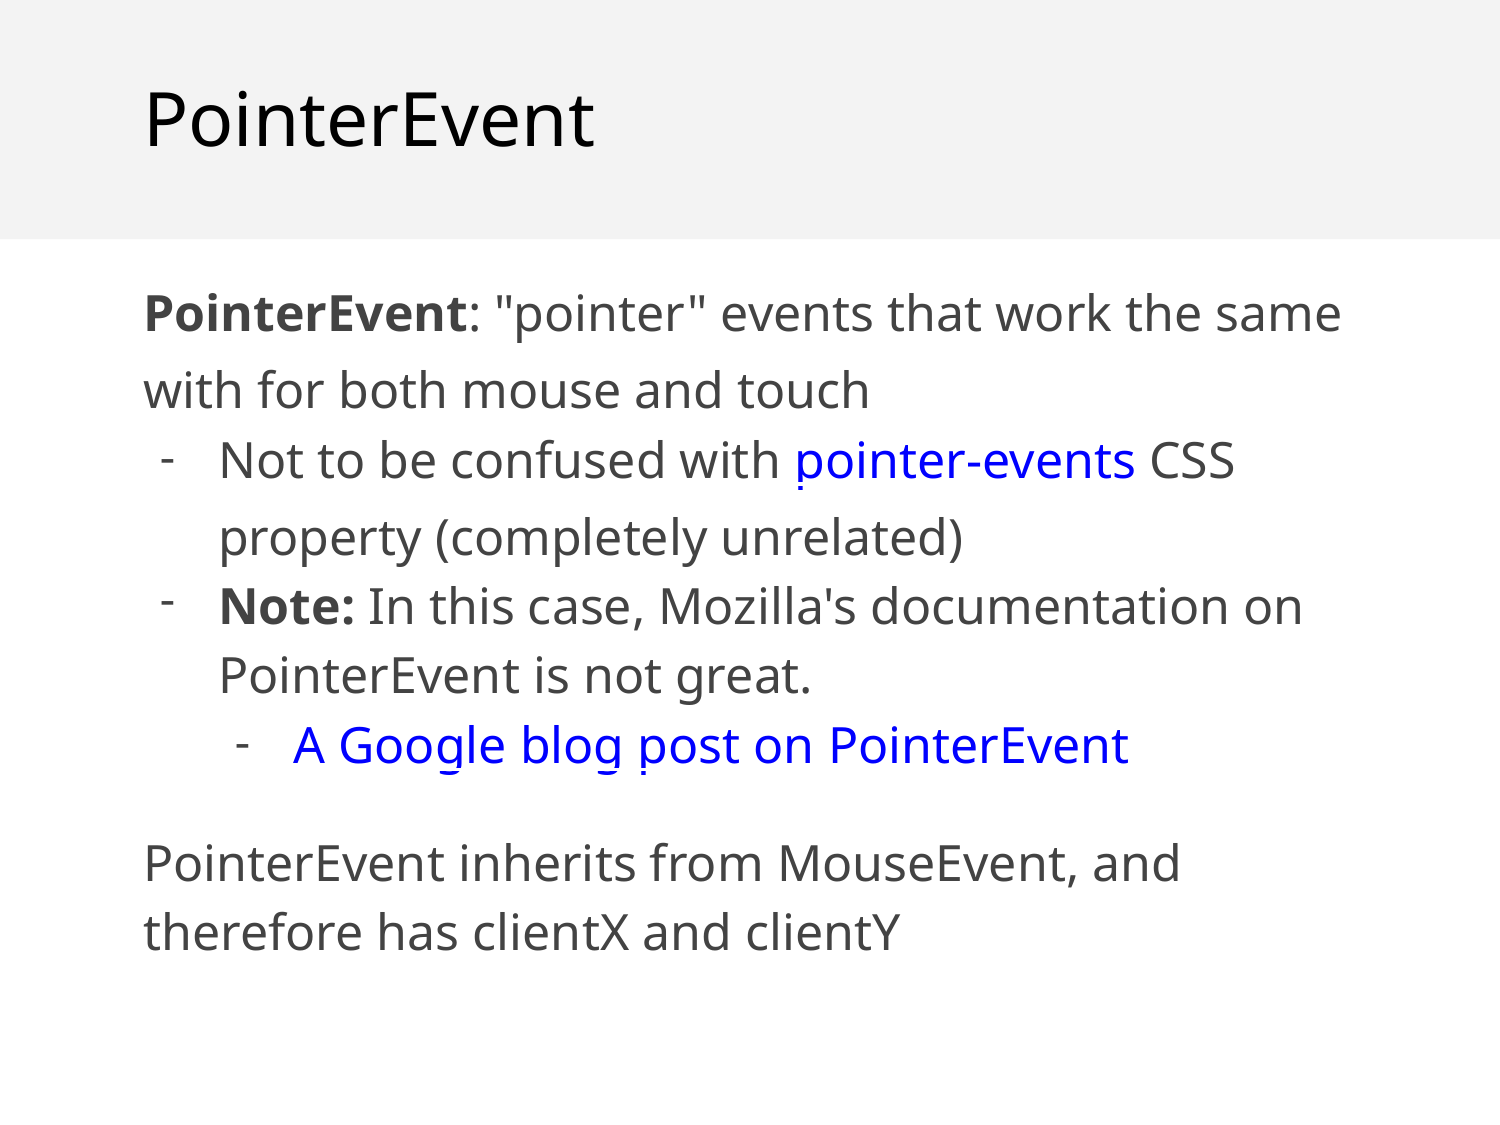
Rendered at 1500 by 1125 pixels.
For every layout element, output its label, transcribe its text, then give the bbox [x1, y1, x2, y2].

text_box PointerEvent: "pointer" events that work the same with for both mouse and touch Not to be confused with pointer-events CSS property (completely unrelated) Note: In this case, Mozilla's documentation on PointerEvent is not great. A Google blog post on PointerEvent PointerEvent inherits from MouseEvent, and therefore has clientX and clientY [128, 255, 1372, 1003]
text_box PointerEvent [128, 56, 1444, 183]
